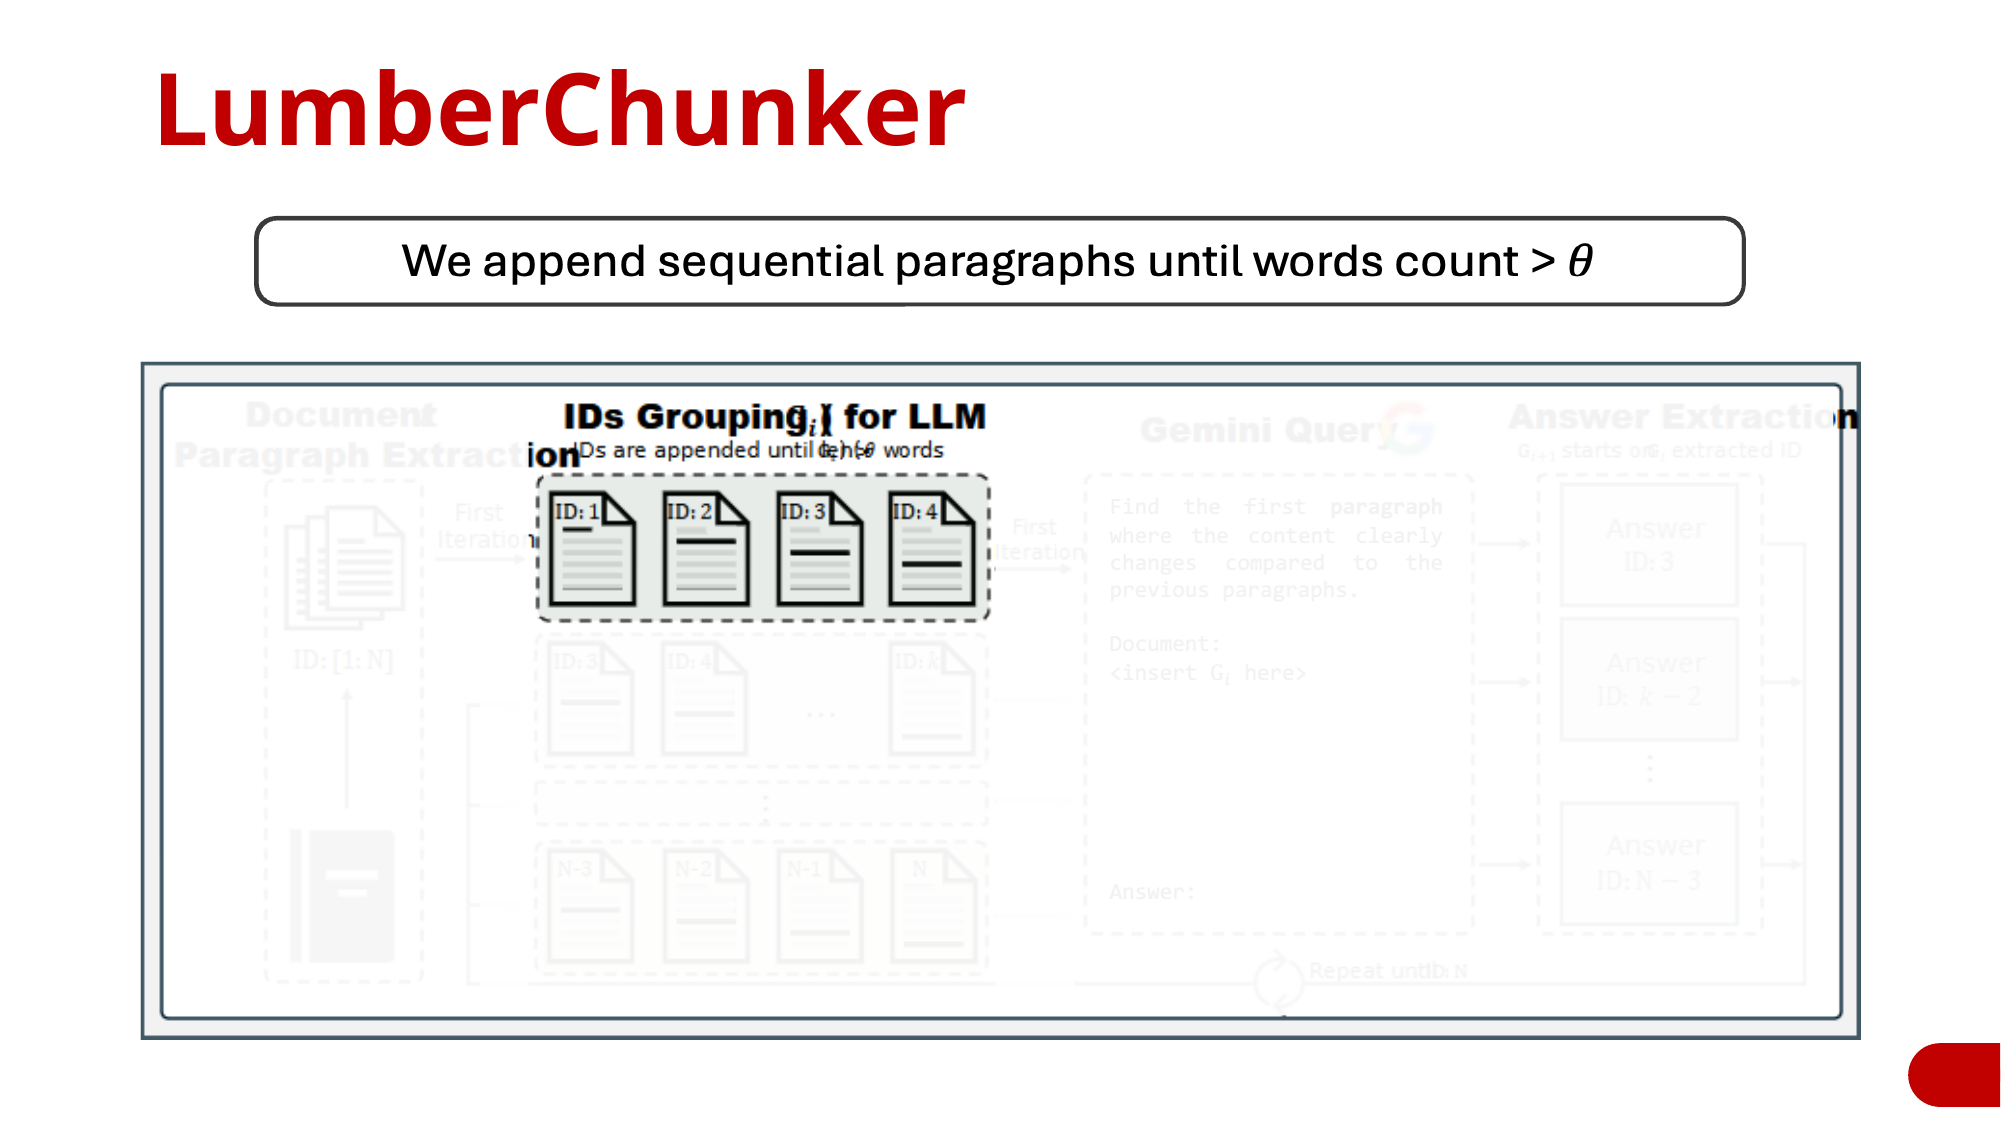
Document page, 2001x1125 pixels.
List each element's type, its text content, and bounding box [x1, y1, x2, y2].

text_box [255, 217, 1745, 305]
title LumberChunker [137, 4, 1863, 222]
picture [139, 359, 1861, 1040]
